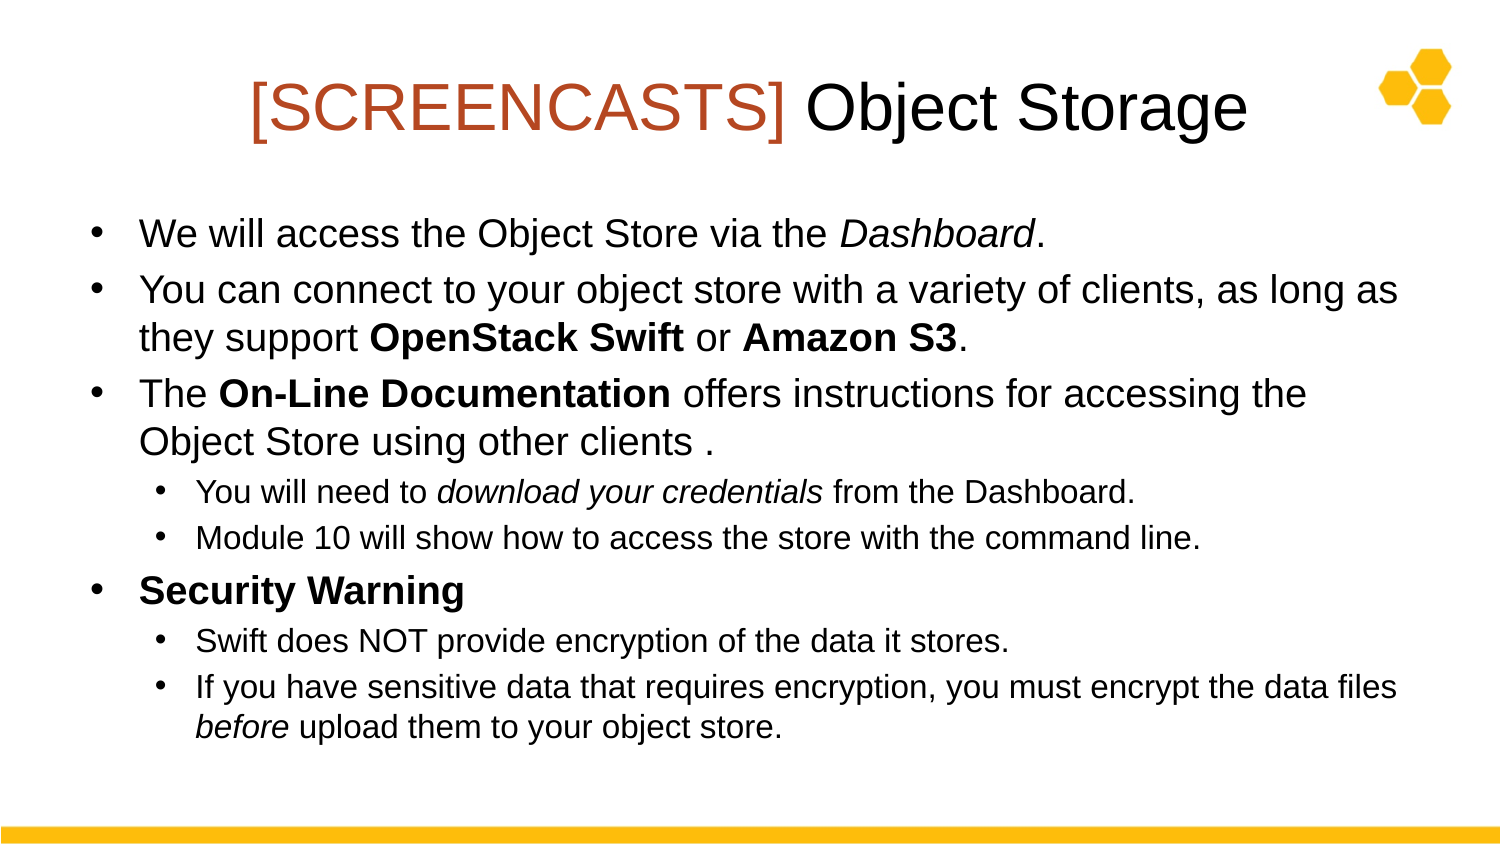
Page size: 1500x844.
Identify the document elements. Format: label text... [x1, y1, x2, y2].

title [SCREENCASTS] Object Storage [75, 33, 1425, 175]
picture [0, 0, 1500, 844]
list We will access the Object Store via the Dashboard. You can connect to your object store with a variety of clients, as long as they support OpenStack Swift or Amazon S3. The On-Line Documentation offers instructions for accessing the Object Store using other clients . You will need to download your credentials from the Dashboard. Module 10 will show how to access the store with the command line. Security Warning Swift does NOT provide encryption of the data it stores. If you have sensitive data that requires encryption, you must encrypt the data files before upload them to your object store. [75, 199, 1425, 754]
